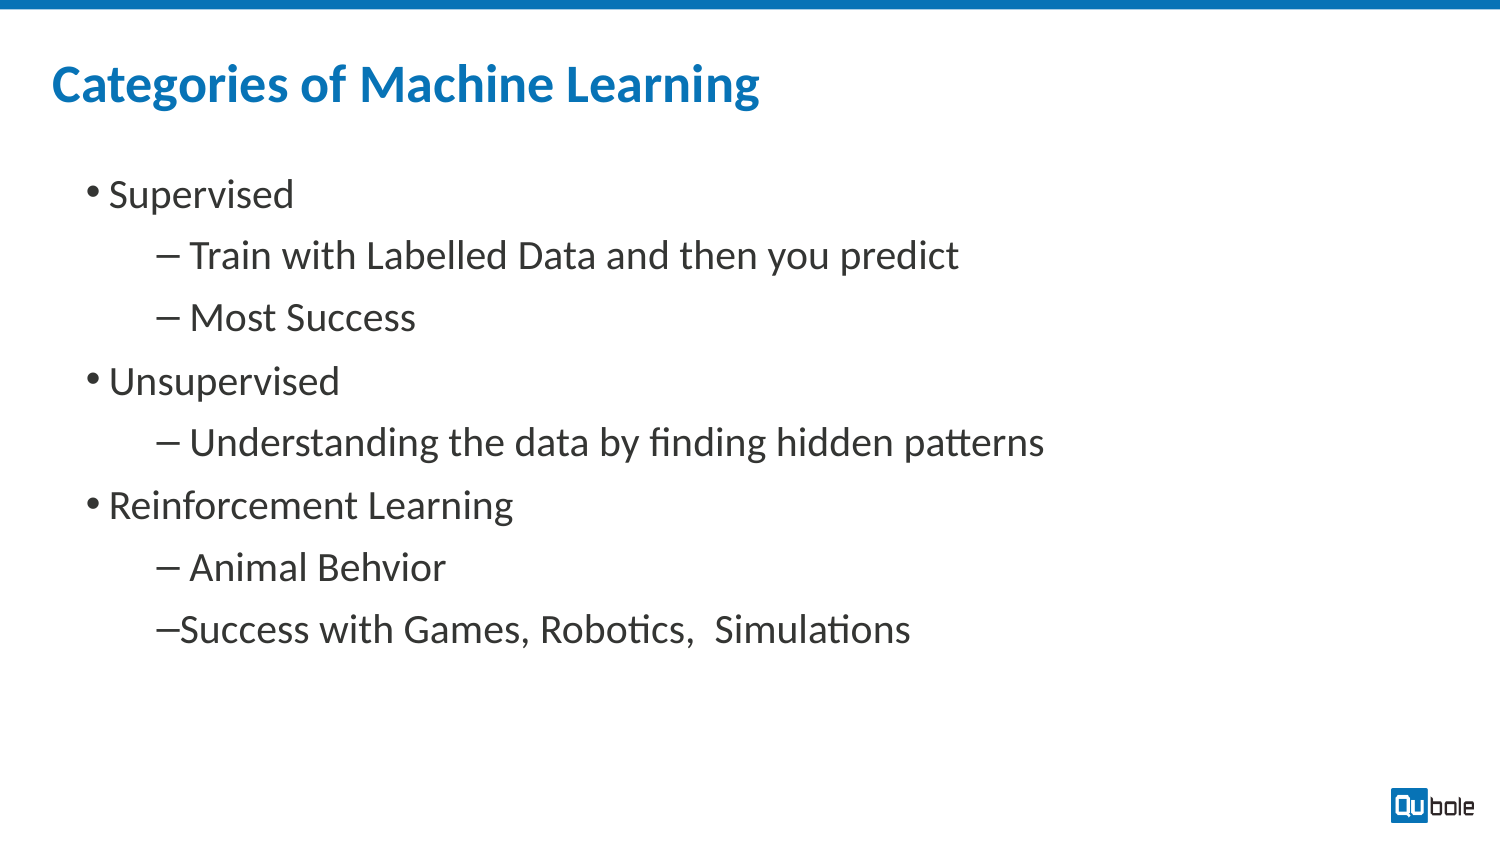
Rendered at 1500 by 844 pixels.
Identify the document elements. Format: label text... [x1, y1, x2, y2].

picture [1391, 788, 1474, 823]
title Categories of Machine Learning [37, 33, 1475, 122]
list Supervised Train with Labelled Data and then you predict Most Success Unsupervised Understanding the data by finding hidden patterns Reinforcement Learning Animal Behvior Success with Games, Robotics, Simulations [37, 151, 1475, 709]
